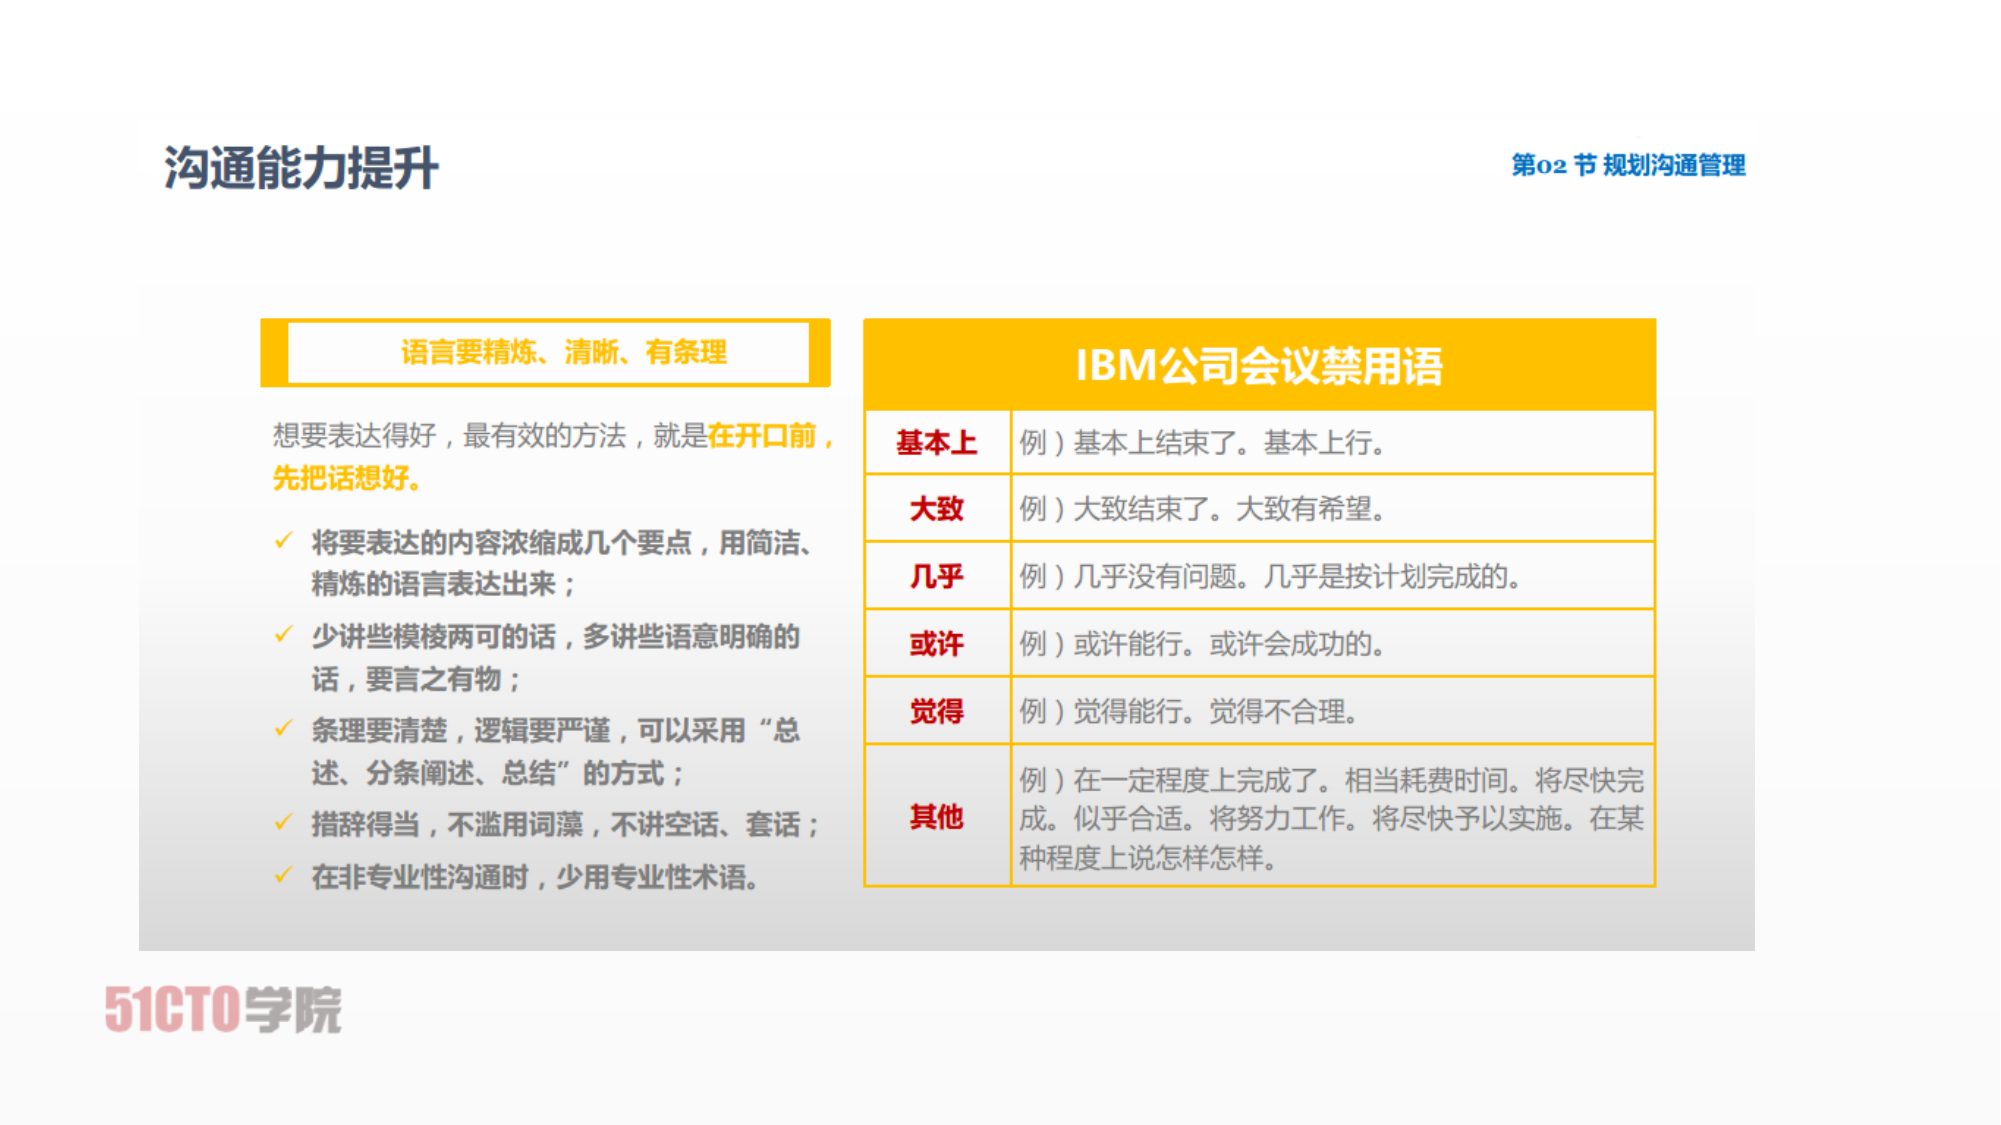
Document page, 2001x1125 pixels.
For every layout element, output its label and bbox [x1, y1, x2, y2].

picture [138, 119, 1755, 951]
picture [45, 952, 377, 1057]
